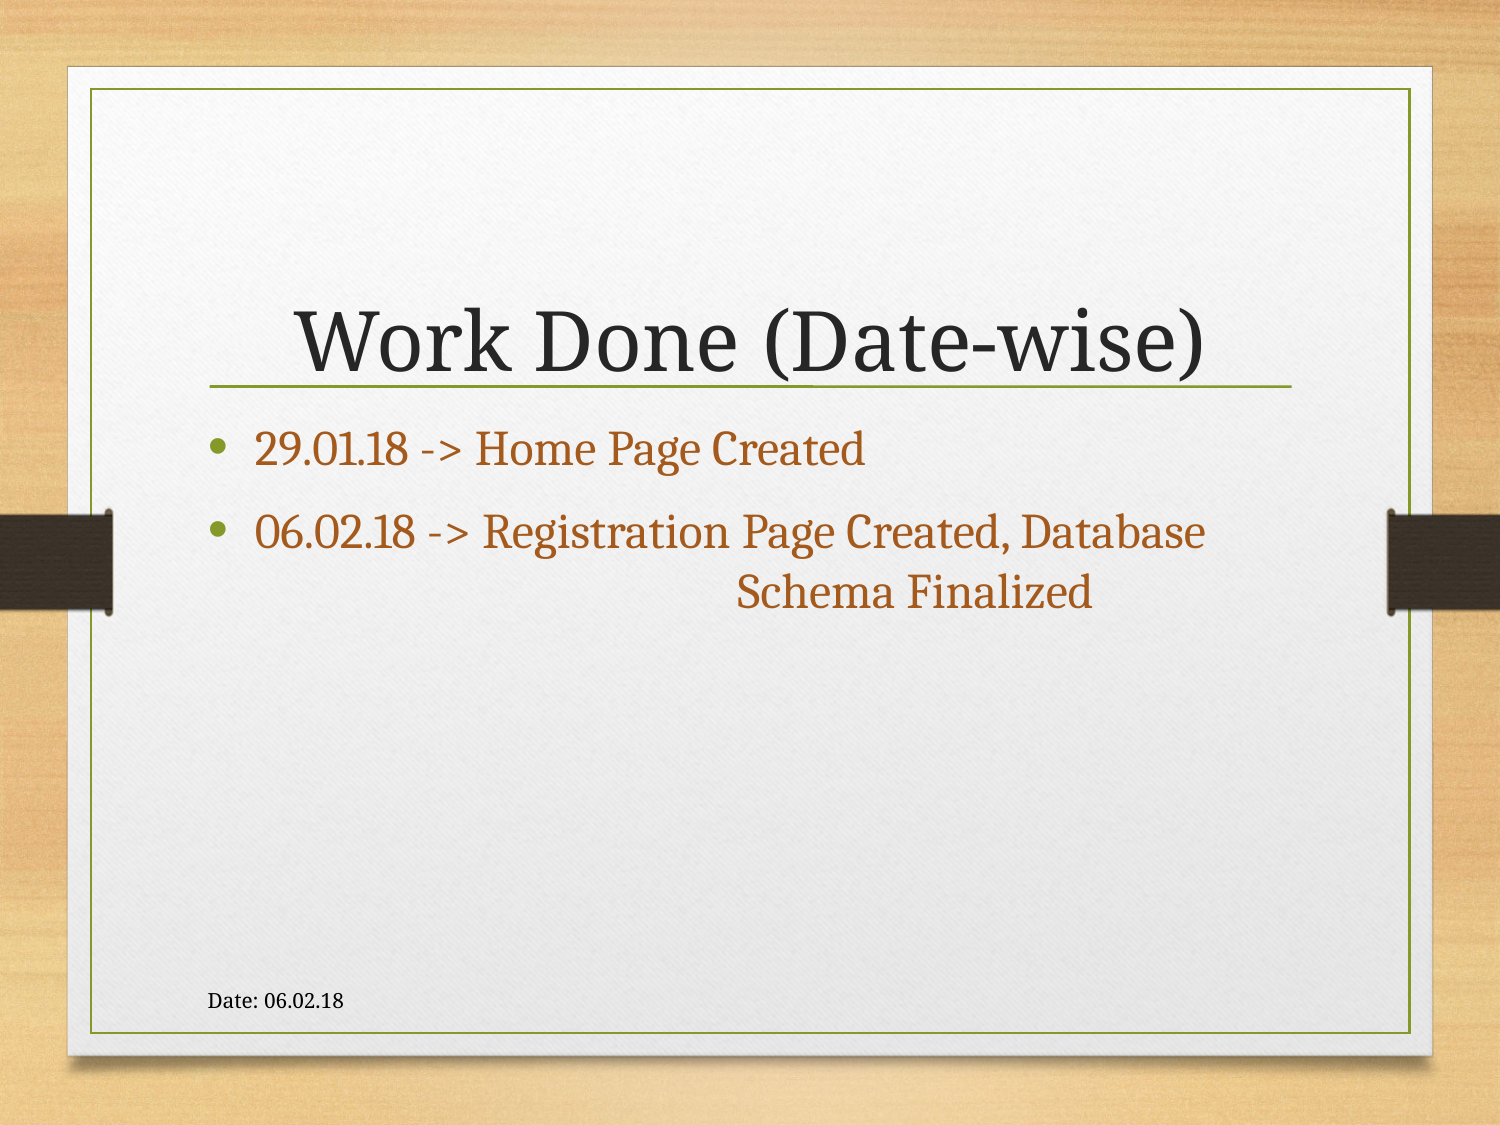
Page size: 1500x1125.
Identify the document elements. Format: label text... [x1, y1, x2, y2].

text_box 29.01.18 -> Home Page Created 06.02.18 -> Registration Page Created, Database Schema Finalized [193, 408, 1309, 974]
text_box Date: 06.02.18 [192, 977, 1031, 1024]
text_box Work Done (Date-wise) [193, 231, 1309, 408]
picture [0, 0, 1500, 1125]
